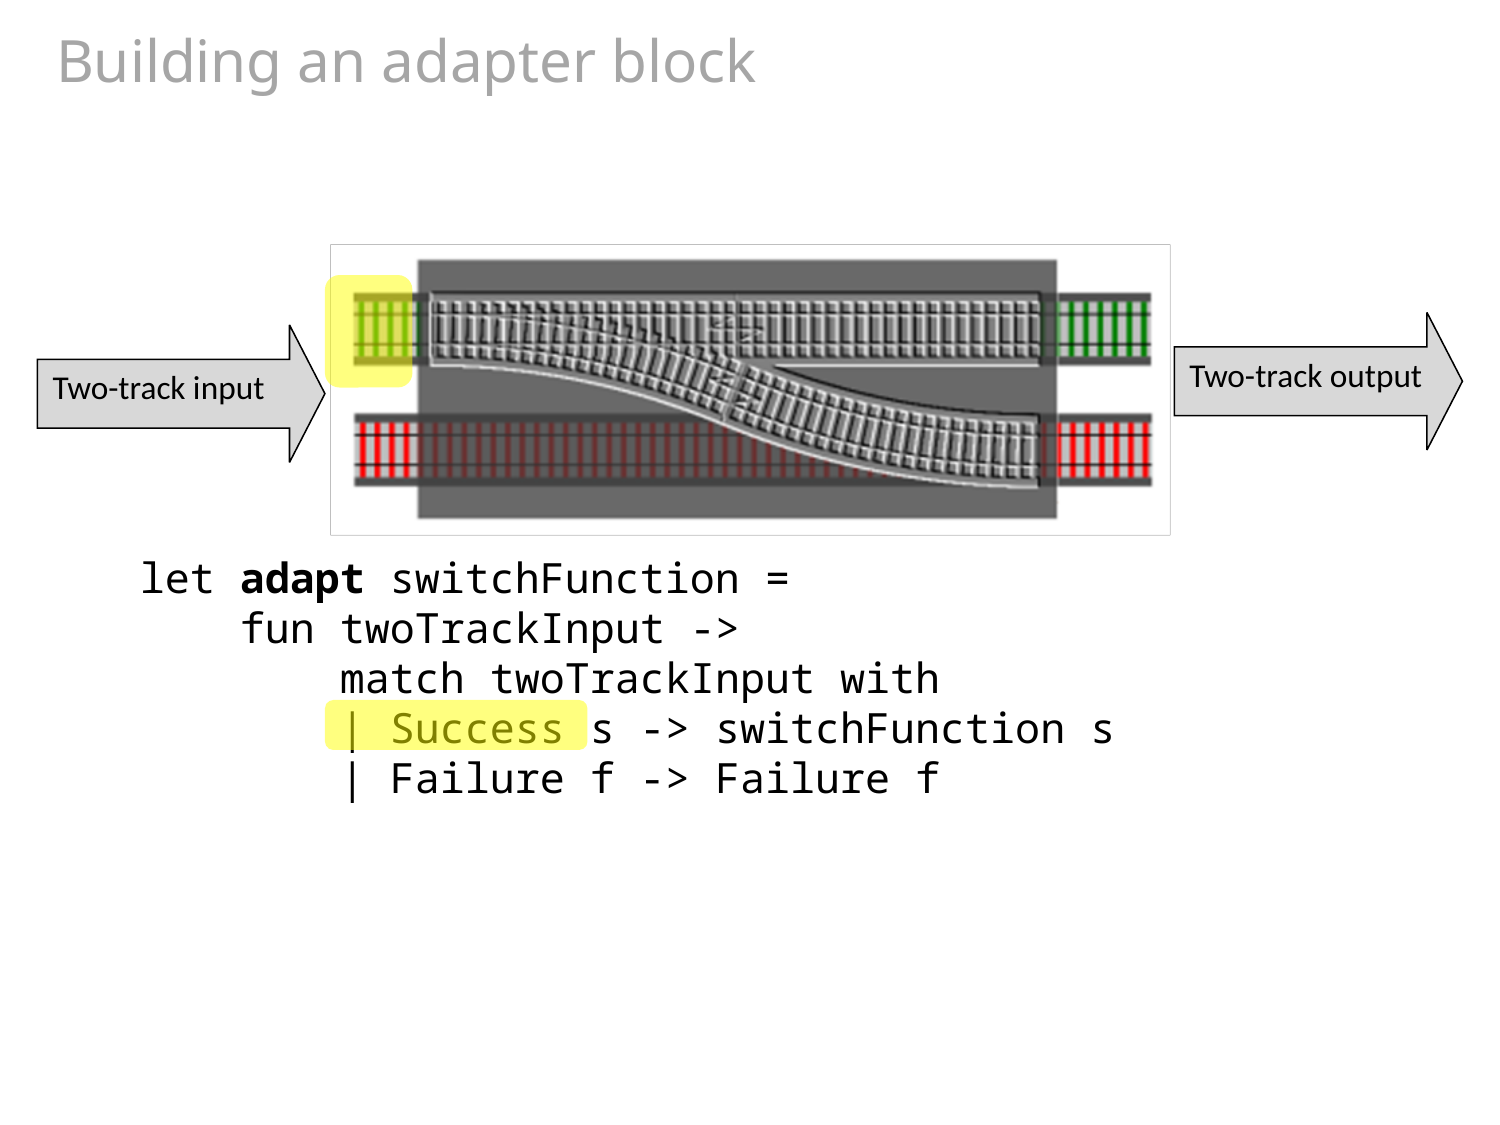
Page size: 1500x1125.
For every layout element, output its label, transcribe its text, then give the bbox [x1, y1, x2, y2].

text_box Two-track input [37, 324, 323, 463]
title Building an adapter block [41, 19, 1459, 100]
text_box let adapt switchFunction = fun twoTrackInput -> match twoTrackInput with | Success s -> switchFunction s | Failure f -> Failure f [125, 544, 1300, 810]
text_box [322, 697, 590, 753]
text_box Two-track output [1179, 312, 1463, 450]
picture [328, 242, 1174, 538]
